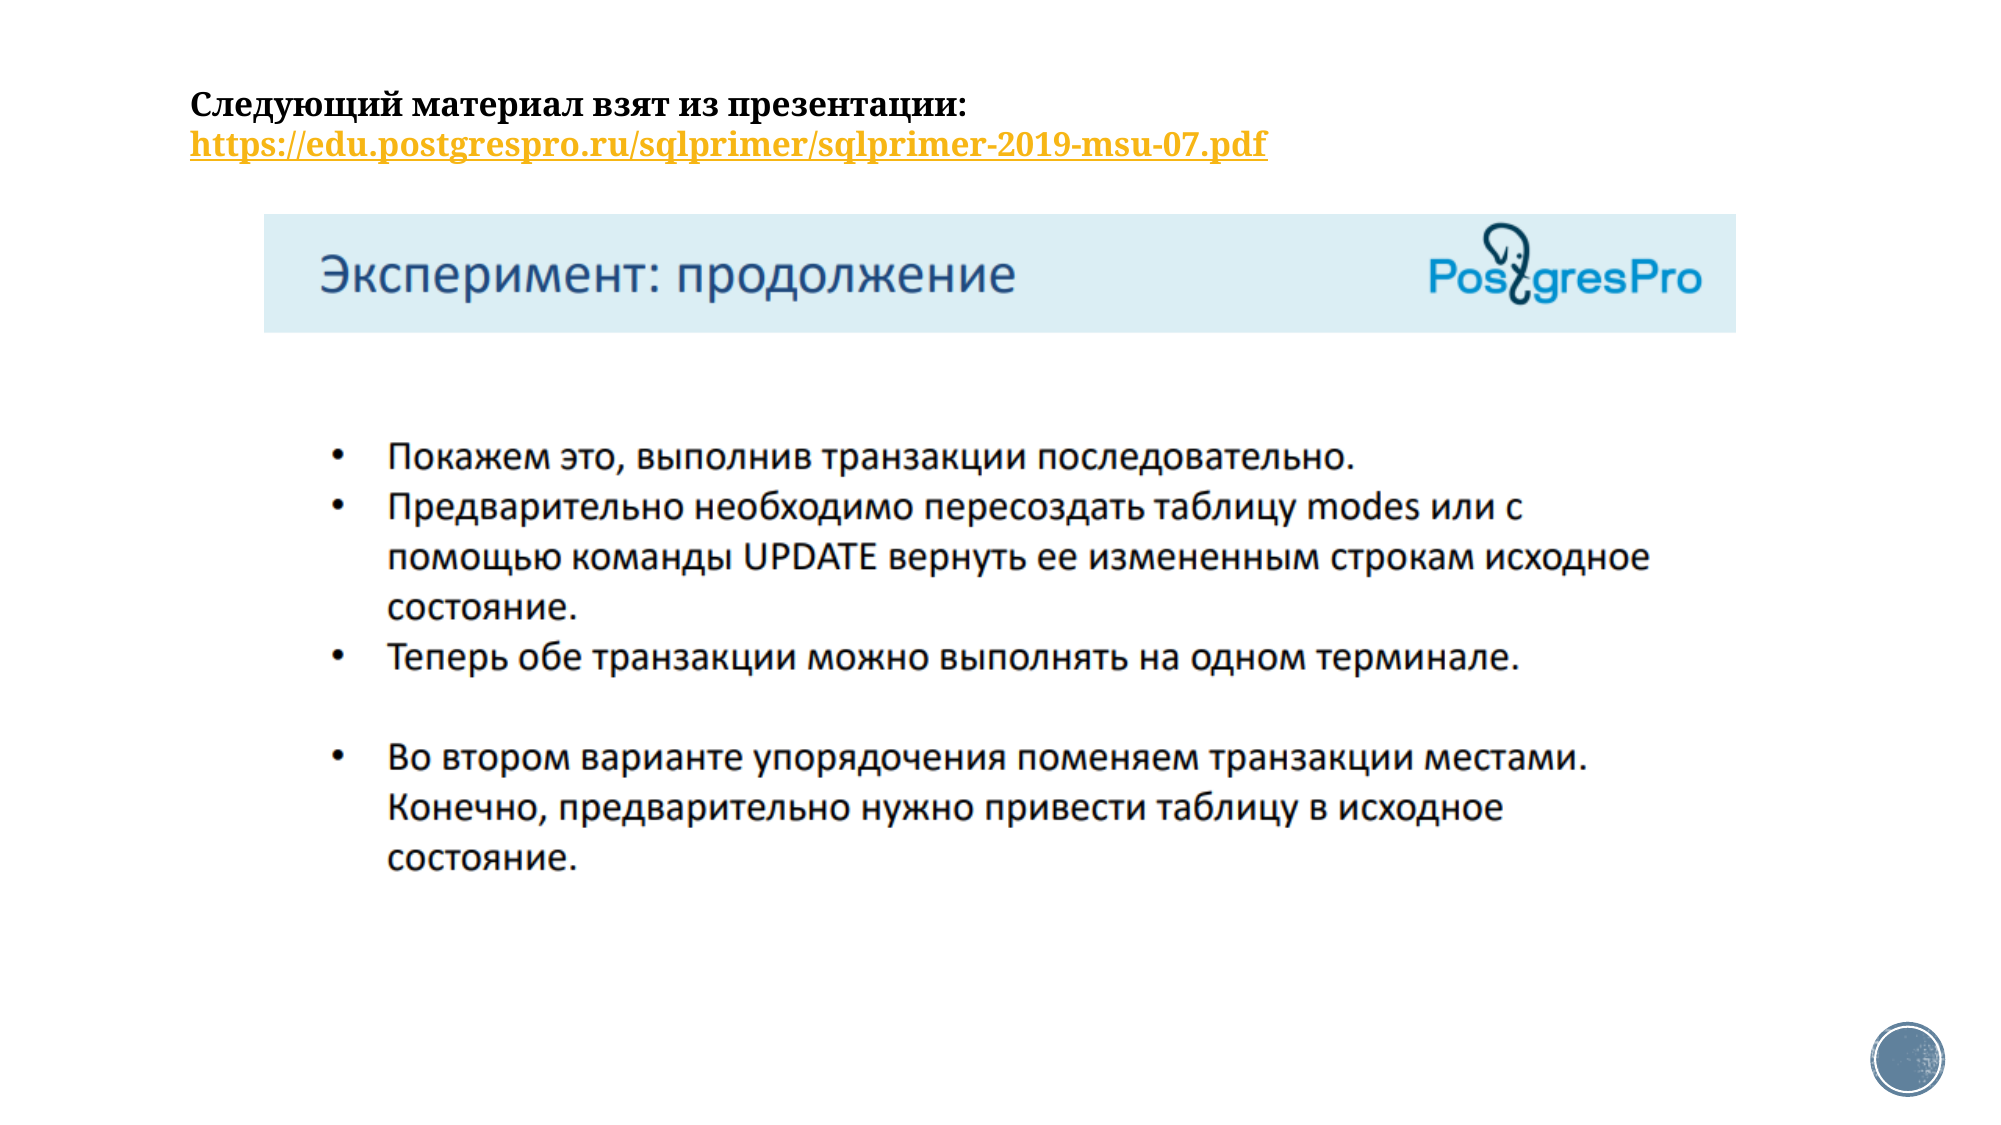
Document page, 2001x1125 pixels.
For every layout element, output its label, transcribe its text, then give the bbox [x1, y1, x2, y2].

title Следующий материал взят из презентации: https://edu.postgrespro.ru/sqlprimer/sqlprimer-2019-msu-07.pdf [174, 40, 1876, 212]
picture [265, 215, 1734, 911]
